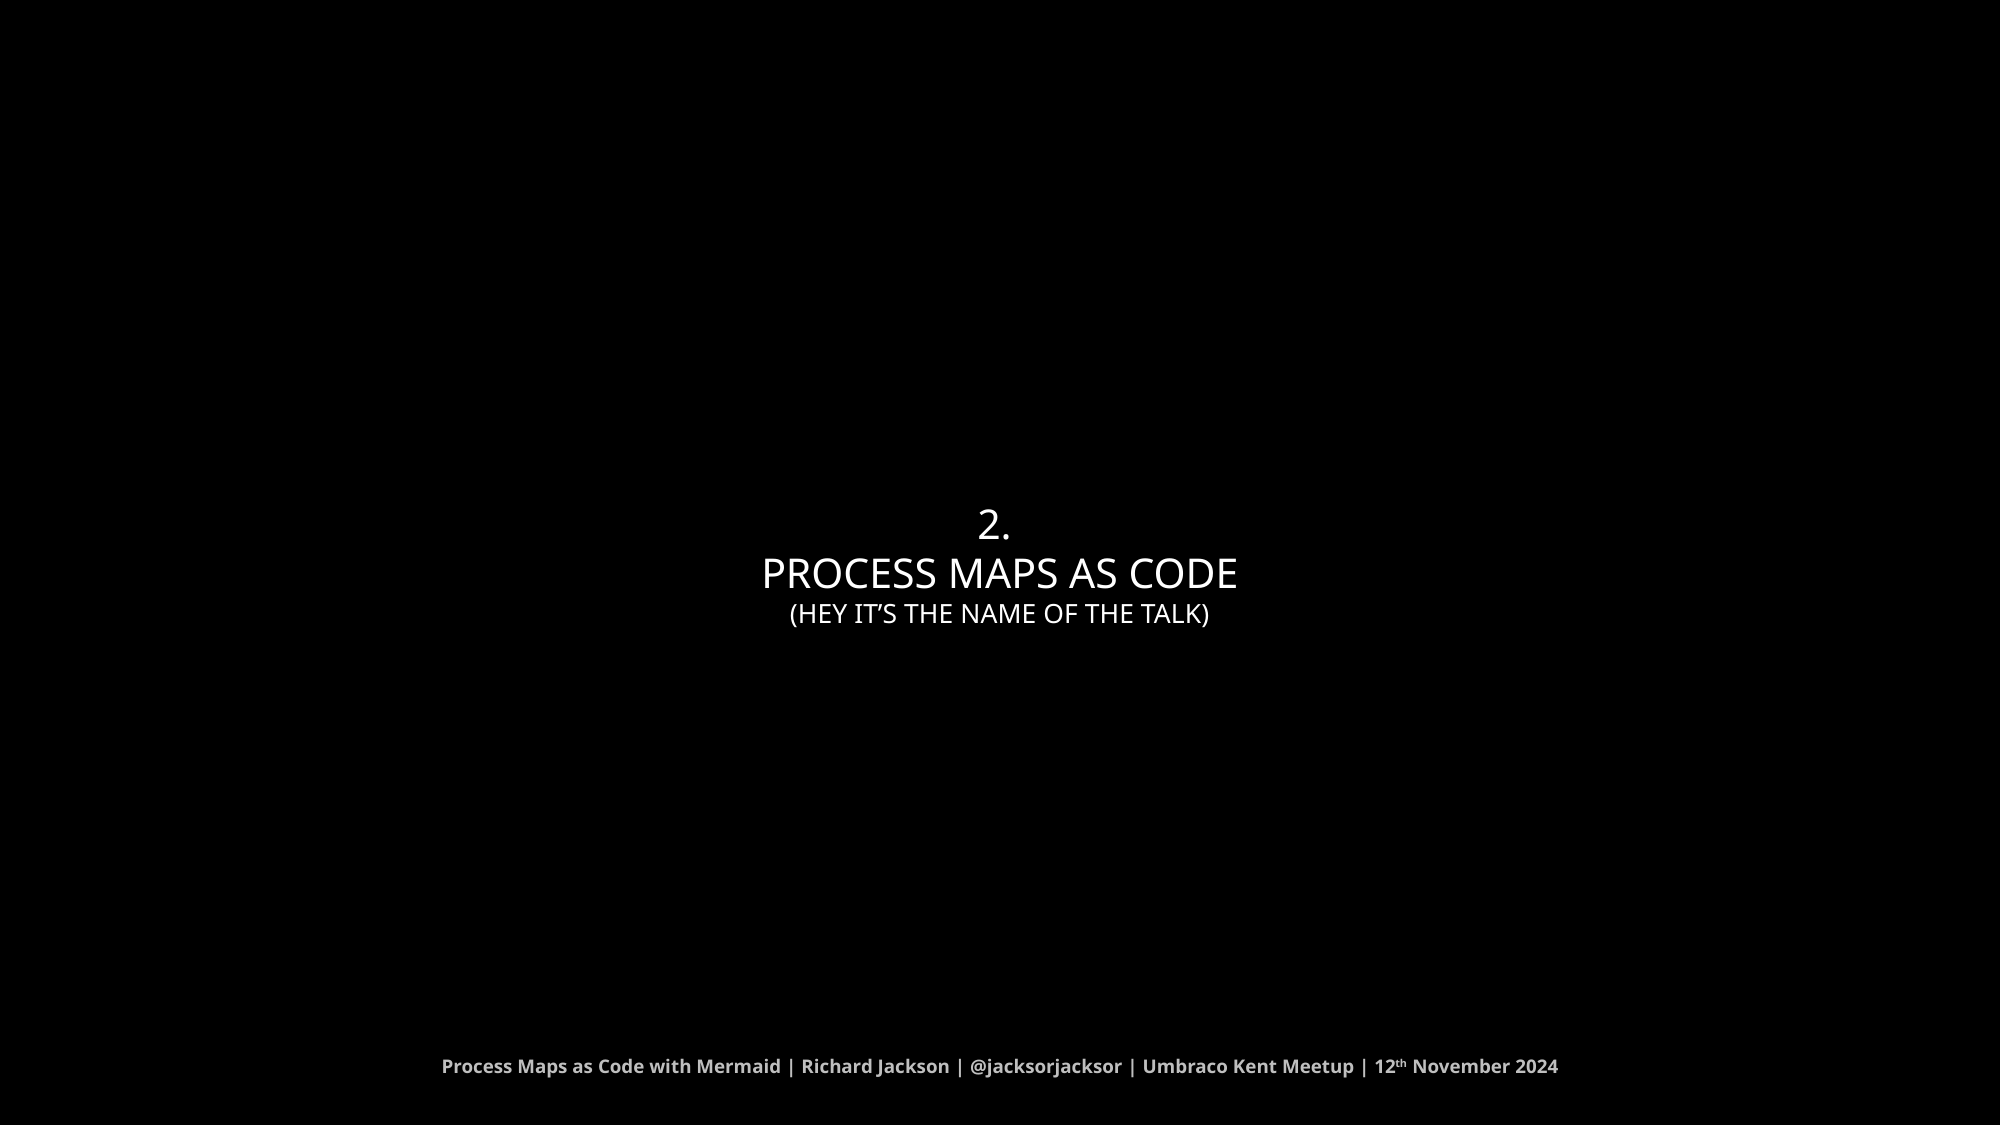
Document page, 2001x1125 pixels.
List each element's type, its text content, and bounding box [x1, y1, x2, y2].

title 2. Process Maps As Code (hey it’s the name of the talk) [288, 489, 1712, 636]
footer Process Maps as Code with Mermaid | Richard Jackson | @jacksorjacksor | Umbraco Kent Meetup | 12th November 2024 [0, 1035, 2000, 1096]
